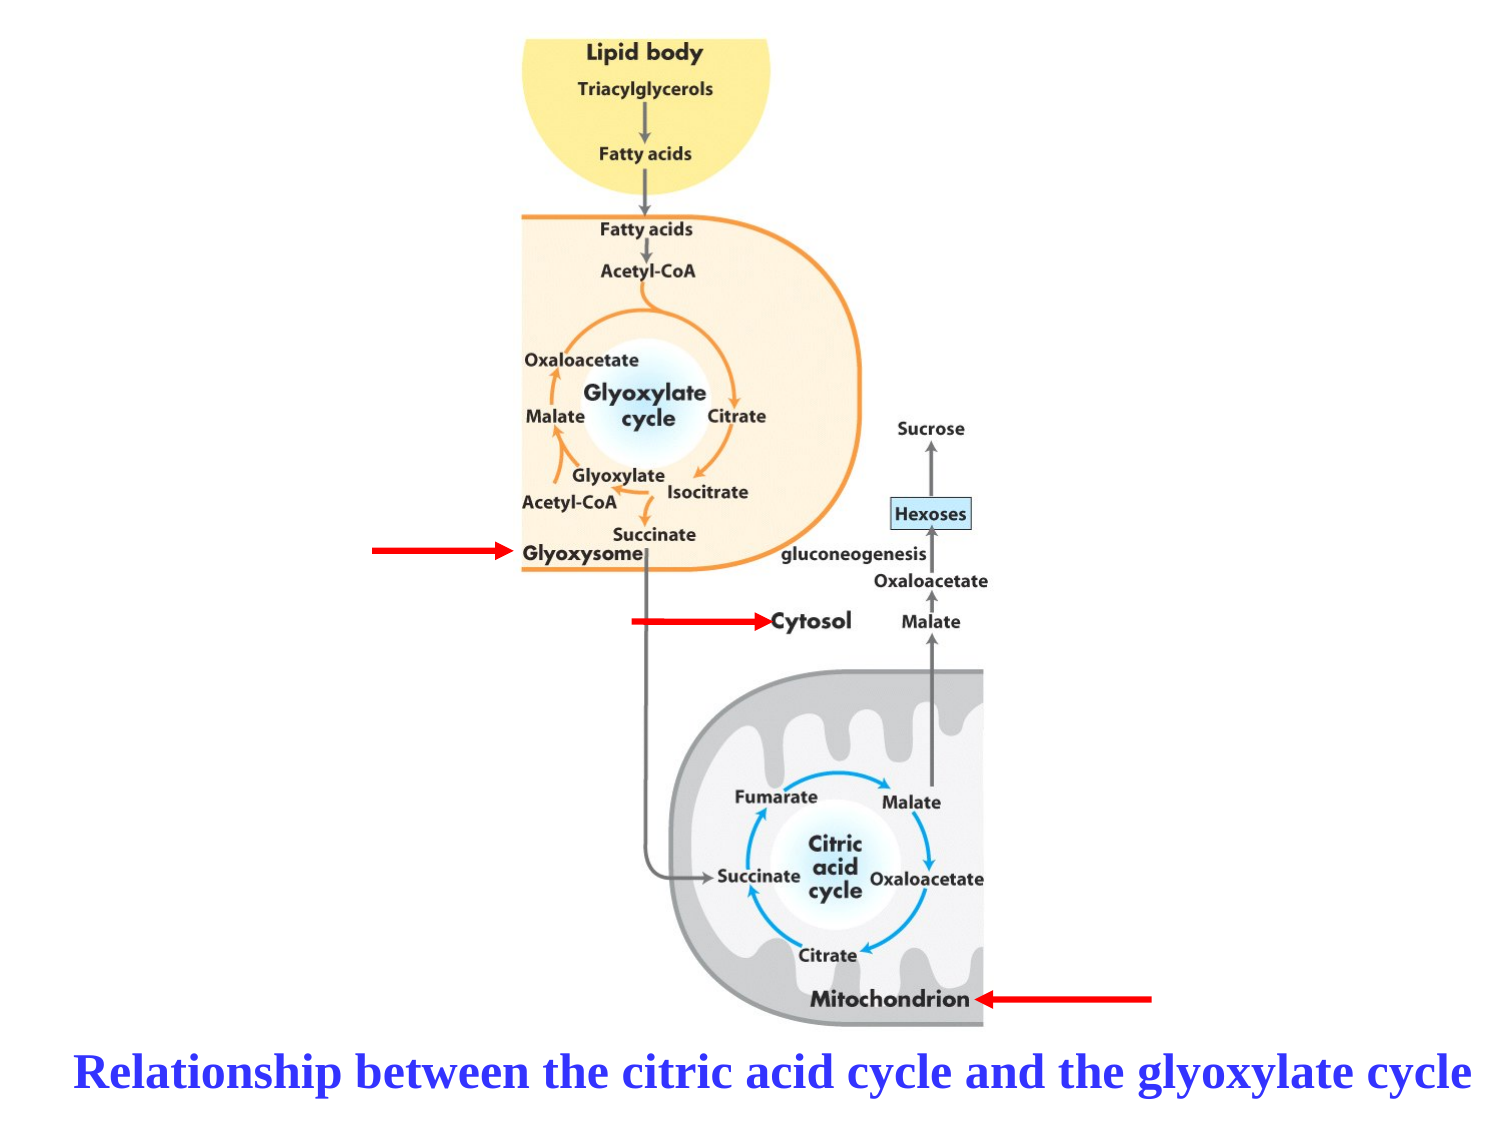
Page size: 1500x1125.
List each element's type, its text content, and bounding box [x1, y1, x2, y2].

text_box Relationship between the citric acid cycle and the glyoxylate cycle [58, 1031, 1489, 1125]
picture [513, 30, 997, 1032]
text_box [372, 544, 508, 558]
